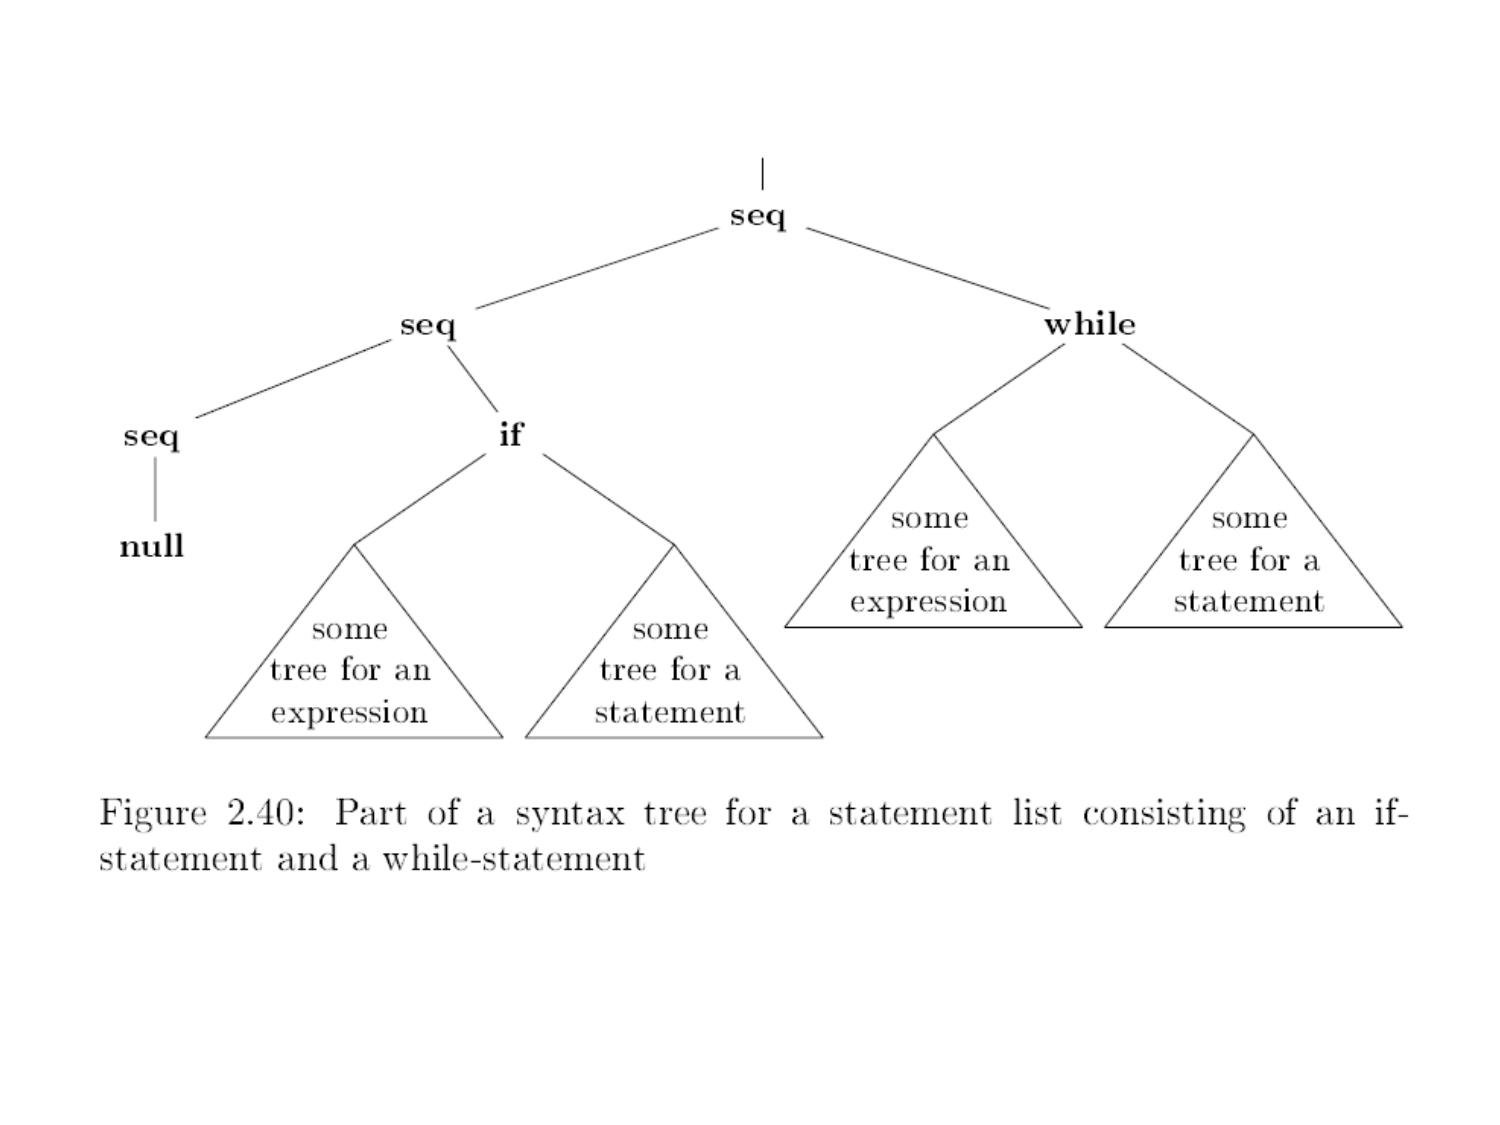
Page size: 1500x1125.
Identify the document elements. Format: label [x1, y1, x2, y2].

picture [74, 137, 1425, 881]
